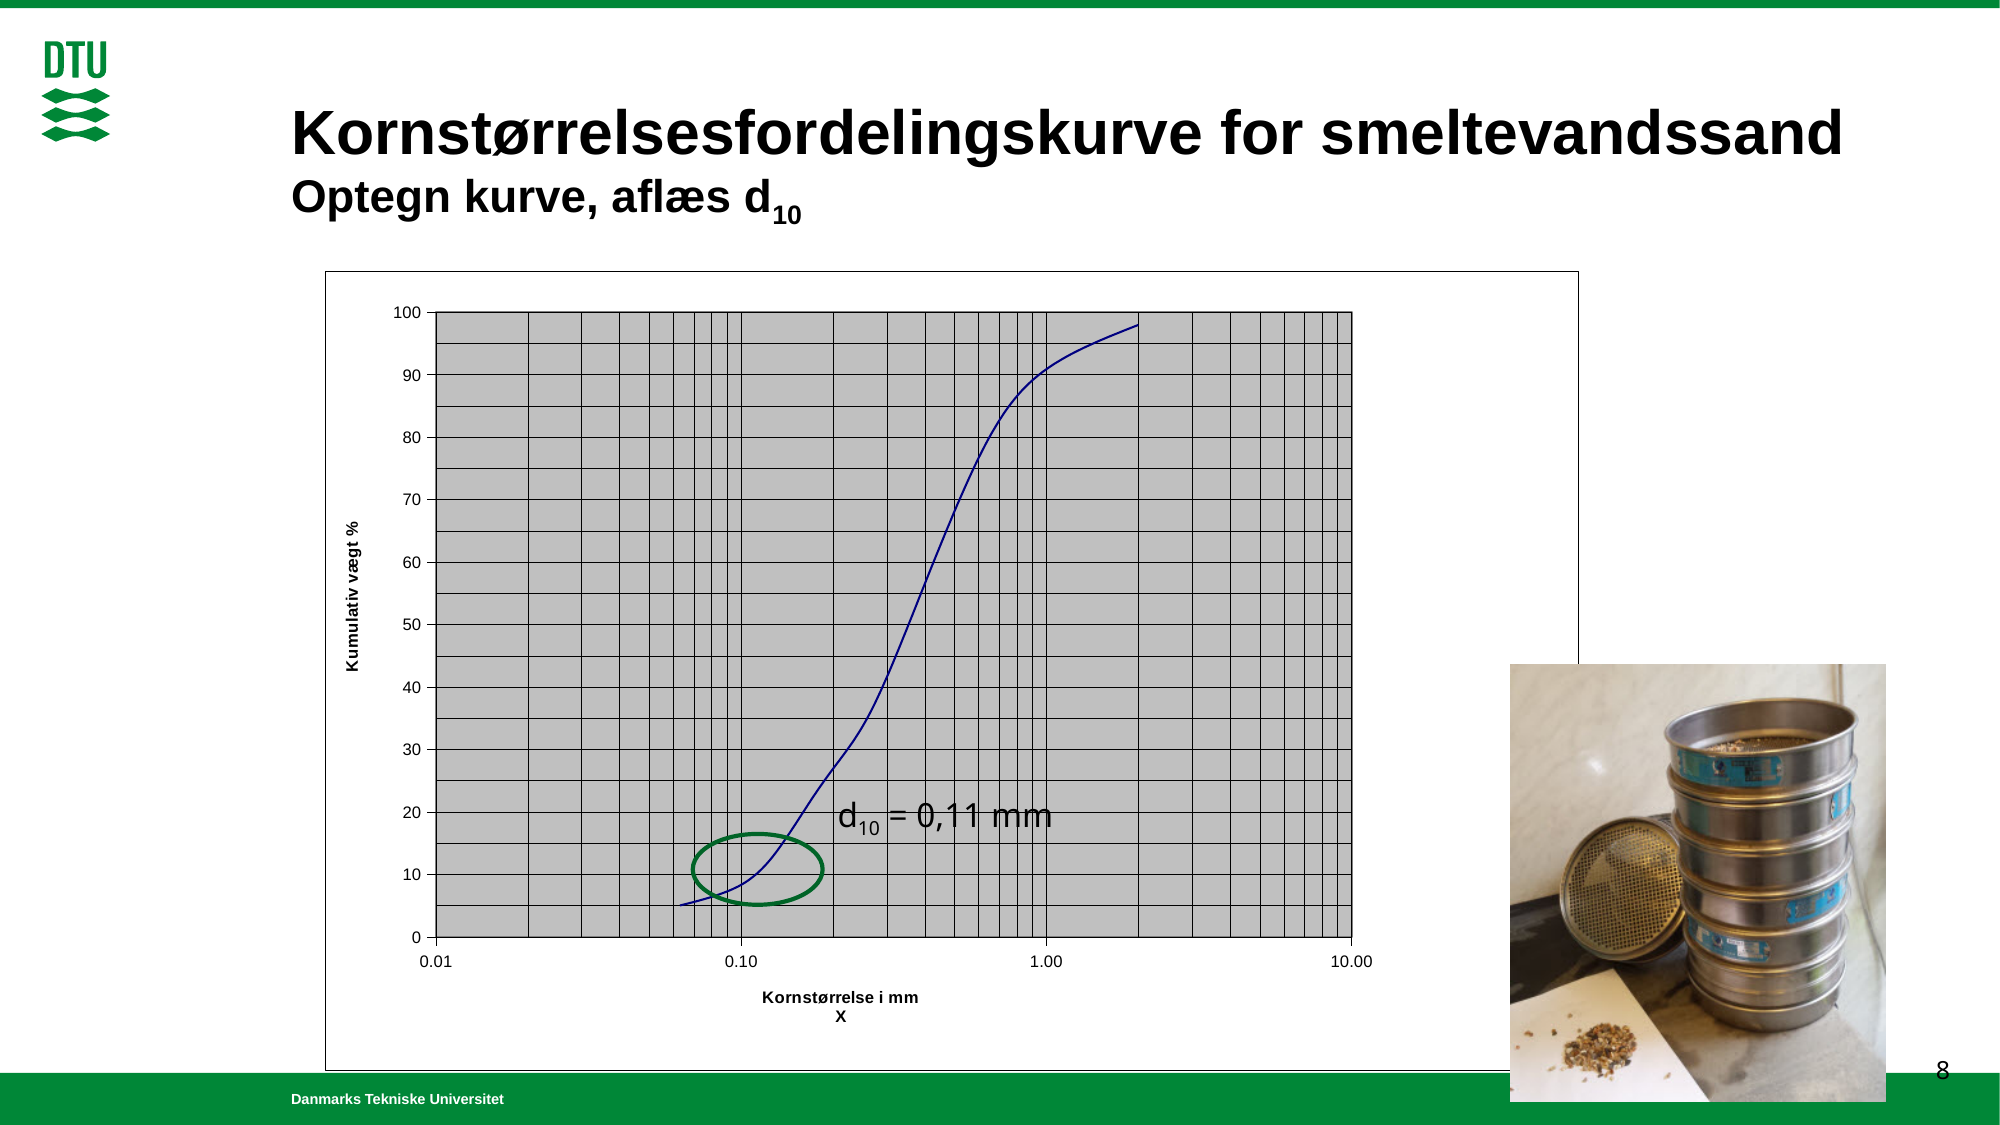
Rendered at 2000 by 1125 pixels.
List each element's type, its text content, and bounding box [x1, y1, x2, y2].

title Kornstørrelsesfordelingskurve for smeltevandssand Optegn kurve, aflæs d10 [291, 69, 1886, 230]
picture [1510, 663, 1886, 1102]
text_box 8 [1921, 1046, 1992, 1099]
chart [324, 270, 1579, 1071]
